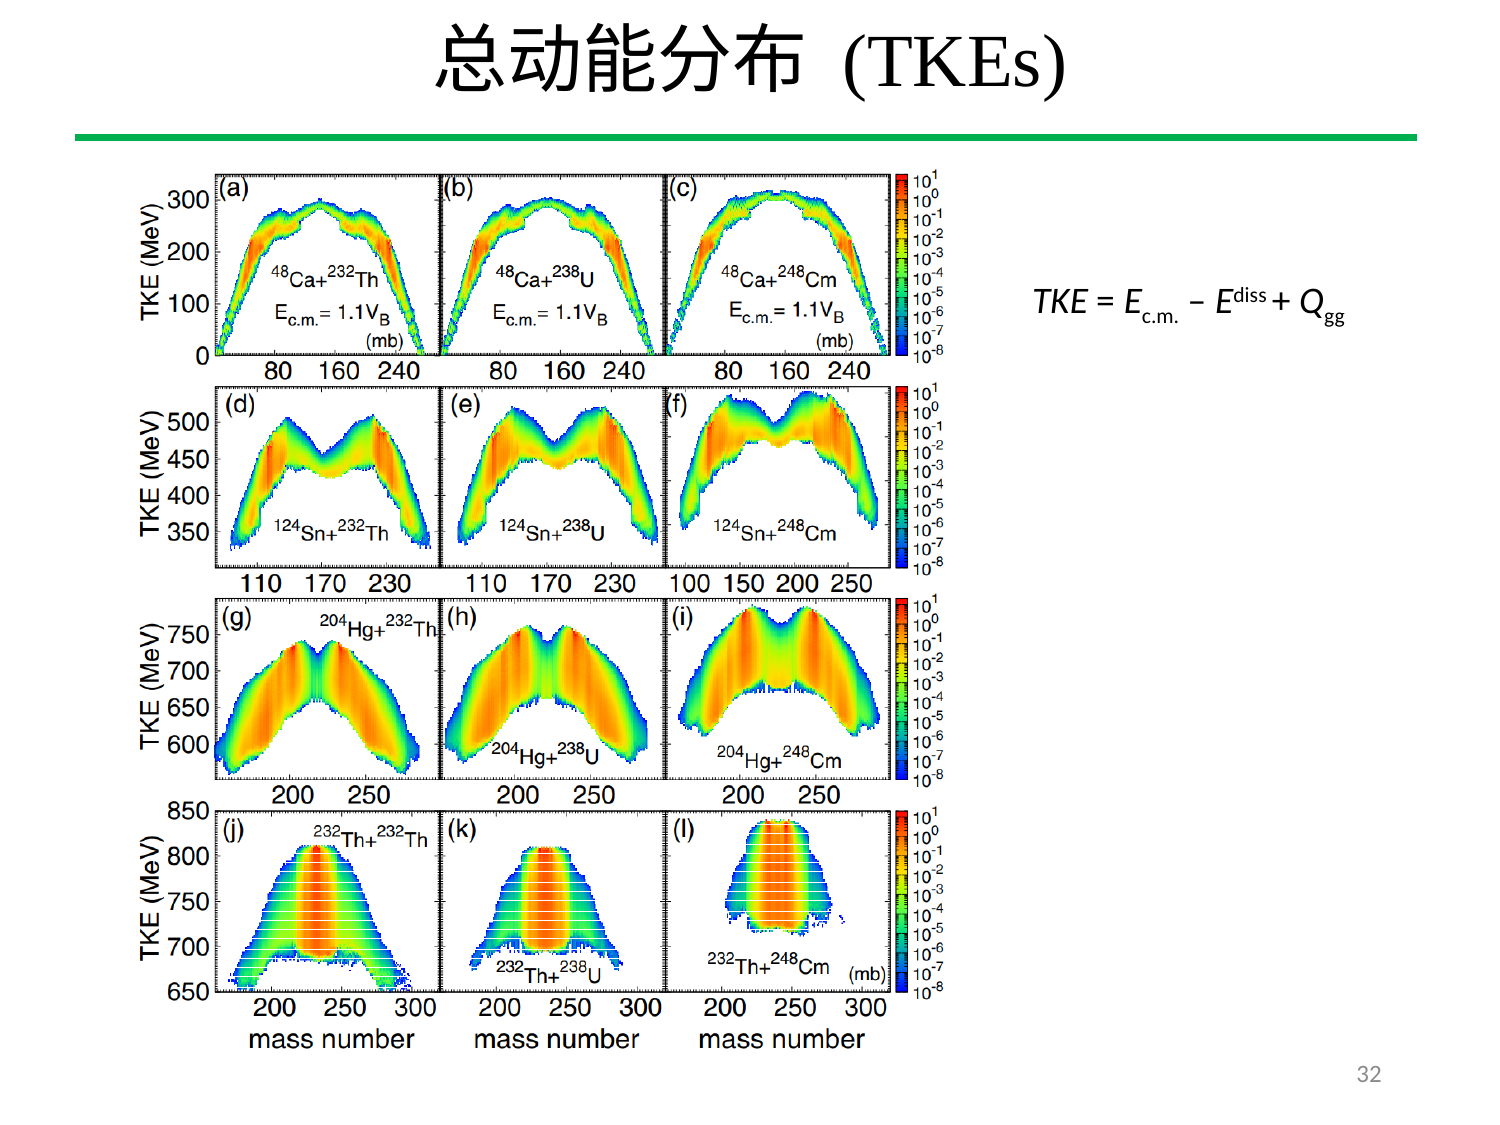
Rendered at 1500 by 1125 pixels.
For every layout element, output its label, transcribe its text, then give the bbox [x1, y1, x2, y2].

title 总动能分布 (TKEs) [0, 0, 1500, 125]
picture [121, 154, 965, 1061]
slide_number 32 [1059, 1042, 1397, 1103]
text_box TKE = Ec.m. – Ediss + Qgg [1017, 268, 1360, 335]
